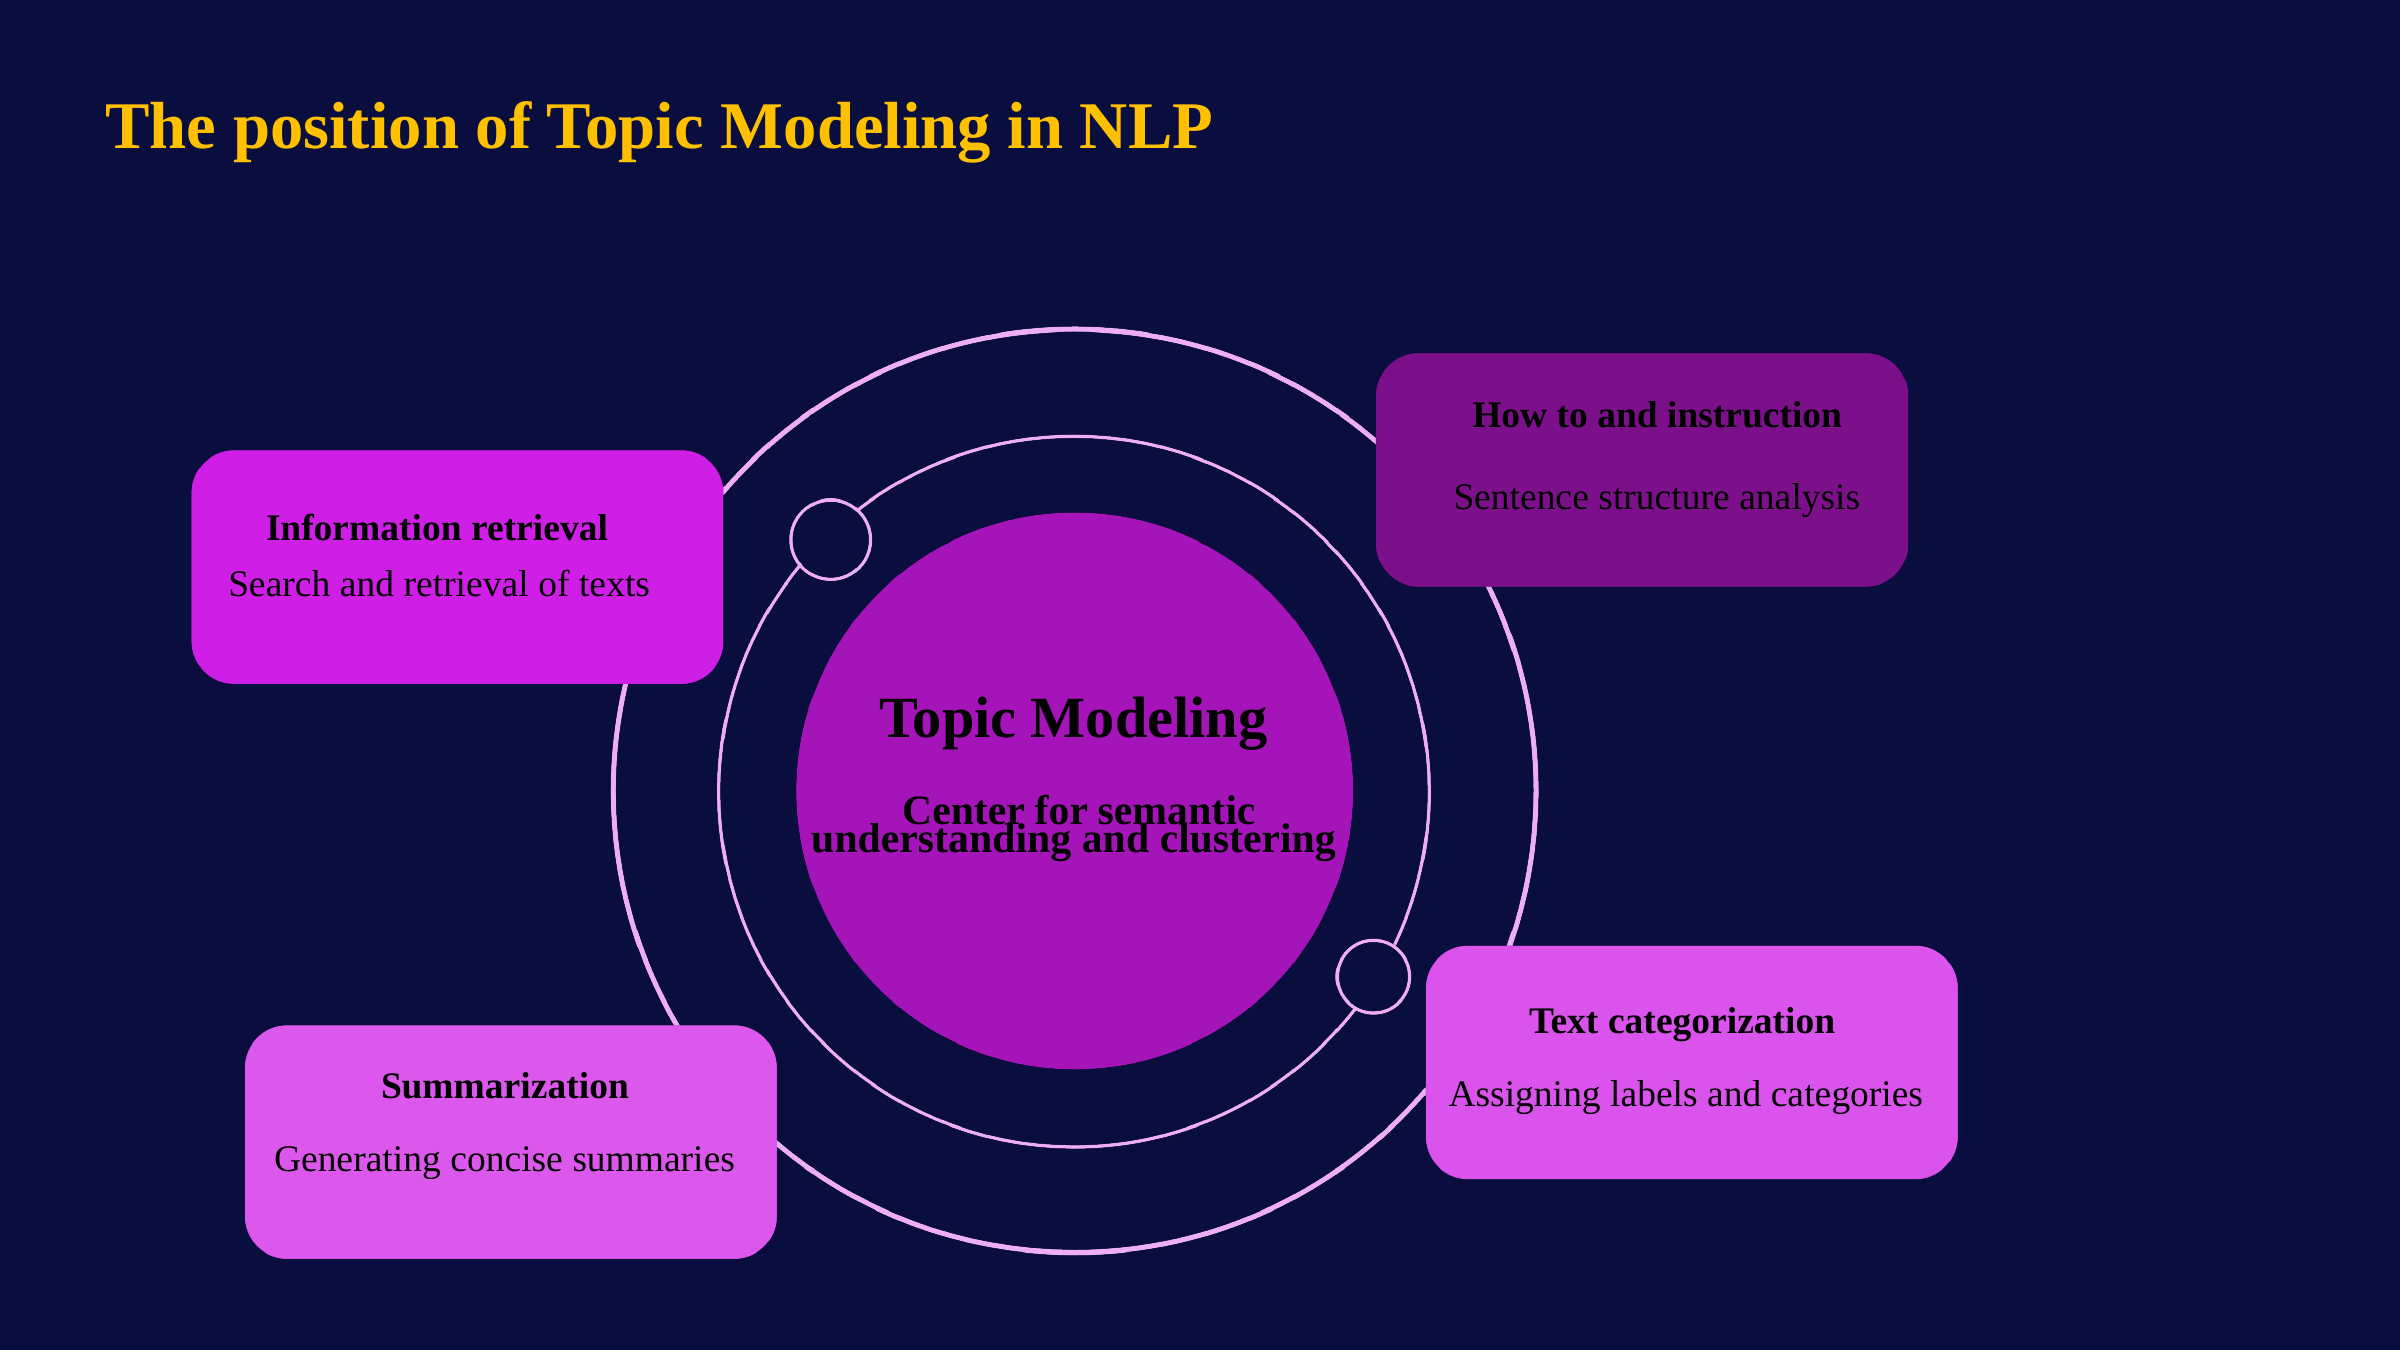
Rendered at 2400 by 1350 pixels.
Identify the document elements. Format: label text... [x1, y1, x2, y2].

text_box The position of Topic Modeling in NLP [105, 104, 1294, 200]
picture [0, 0, 2400, 1350]
